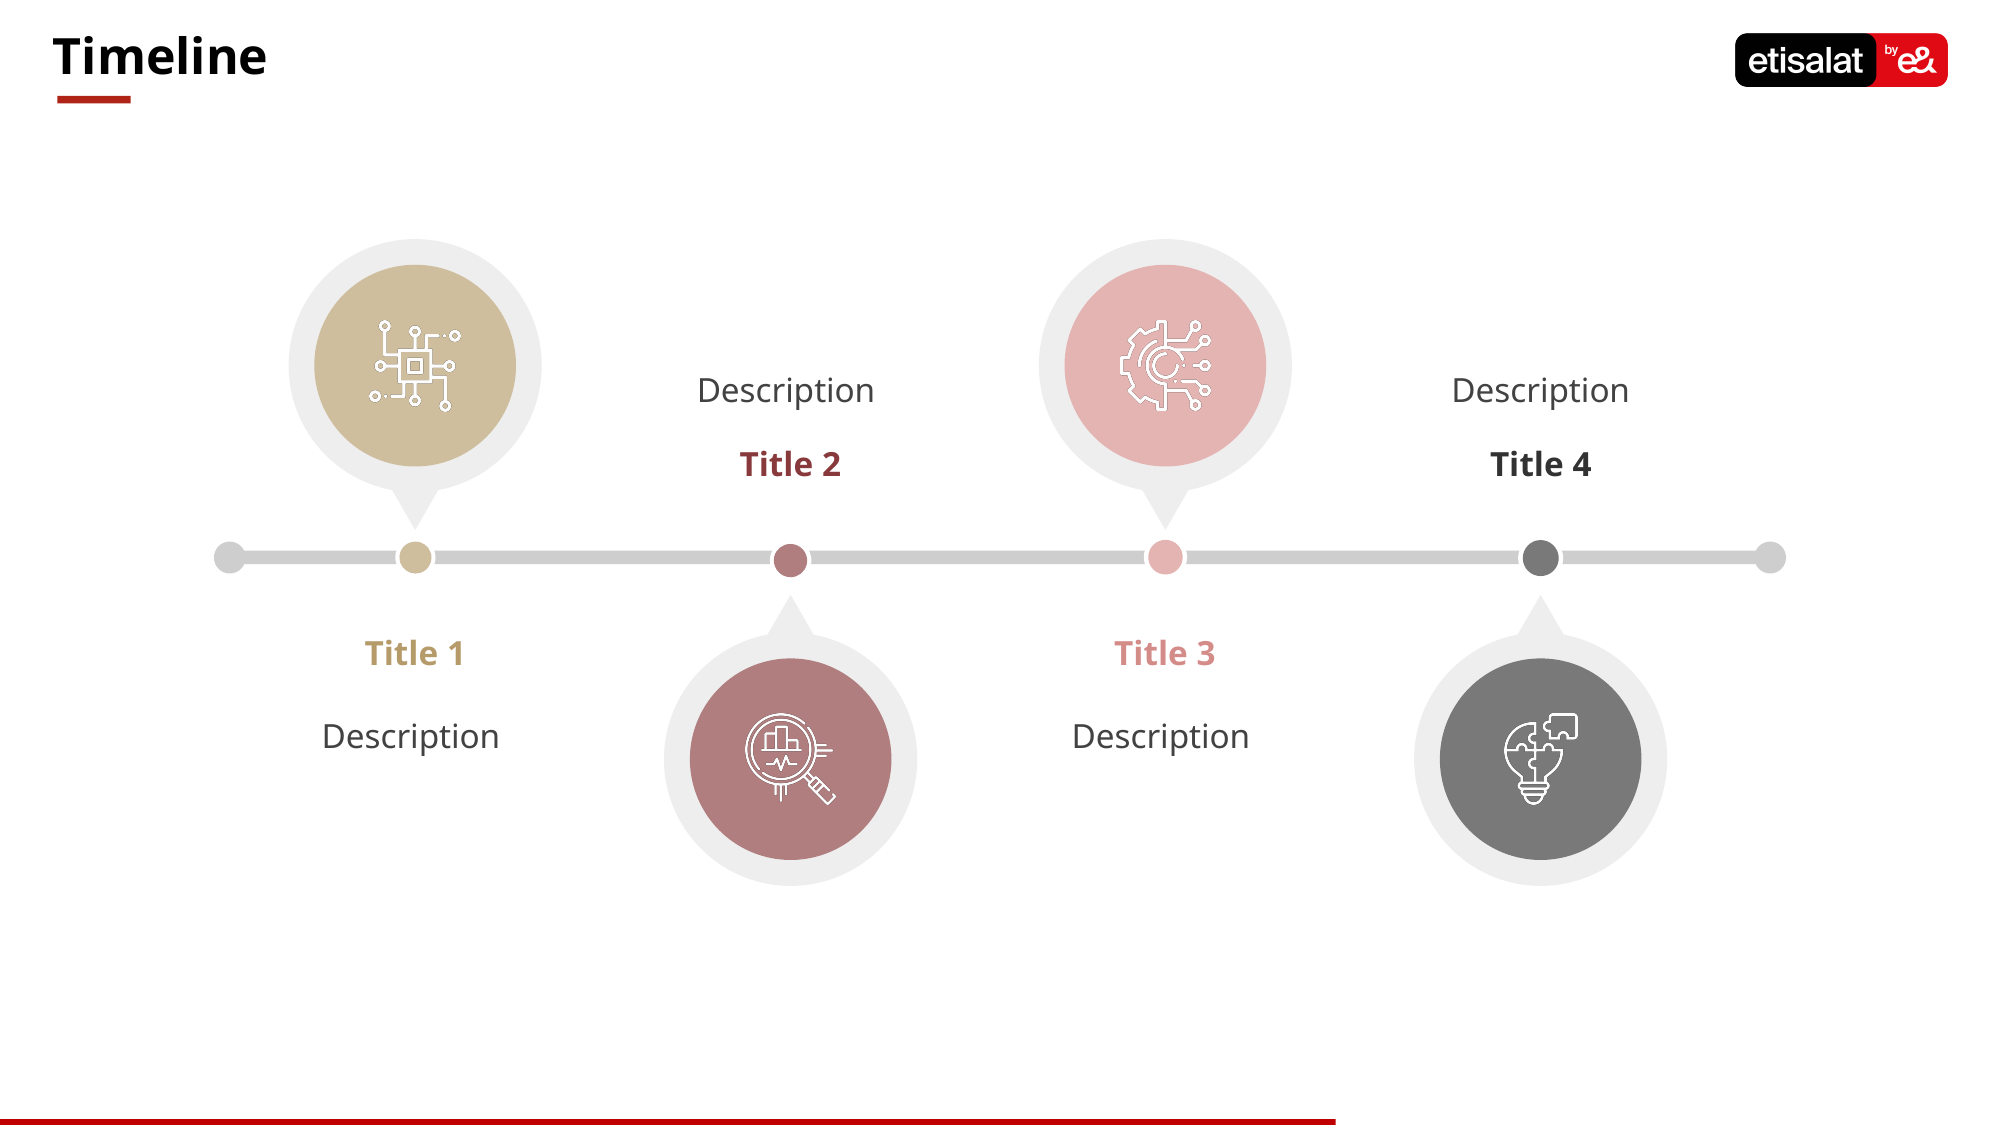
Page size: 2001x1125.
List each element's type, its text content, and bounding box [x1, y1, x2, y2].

text_box Description [269, 703, 562, 763]
text_box [1562, 550, 1755, 565]
text_box [57, 95, 131, 104]
picture [1716, 13, 1968, 107]
text_box Description [1019, 703, 1312, 763]
text_box [1522, 540, 1559, 577]
text_box Title 3 [1101, 624, 1229, 680]
text_box Title 4 [1477, 435, 1605, 491]
text_box Title 1 [351, 624, 480, 680]
text_box Title 2 [726, 435, 855, 491]
text_box Description [644, 357, 937, 417]
text_box [1143, 535, 1188, 579]
text_box [314, 264, 517, 467]
text_box [435, 550, 772, 565]
text_box [0, 1119, 1336, 1125]
text_box [773, 543, 808, 578]
picture [1503, 713, 1578, 805]
picture [369, 320, 461, 412]
text_box [1148, 539, 1183, 575]
text_box [1439, 658, 1642, 860]
text_box [399, 541, 432, 574]
text_box [1064, 264, 1267, 467]
text_box Description [1394, 357, 1687, 417]
picture [744, 713, 837, 805]
text_box [288, 239, 542, 530]
text_box [245, 550, 396, 565]
text_box [810, 550, 1144, 565]
text_box [1186, 550, 1519, 565]
text_box [663, 594, 918, 886]
text_box Timeline [45, 17, 276, 93]
text_box [1518, 535, 1564, 581]
text_box [213, 541, 246, 574]
text_box [769, 539, 812, 582]
text_box [1414, 594, 1668, 886]
text_box [1754, 541, 1787, 574]
text_box [689, 658, 892, 860]
text_box [395, 537, 436, 578]
text_box [1038, 239, 1292, 530]
picture [1119, 319, 1212, 412]
